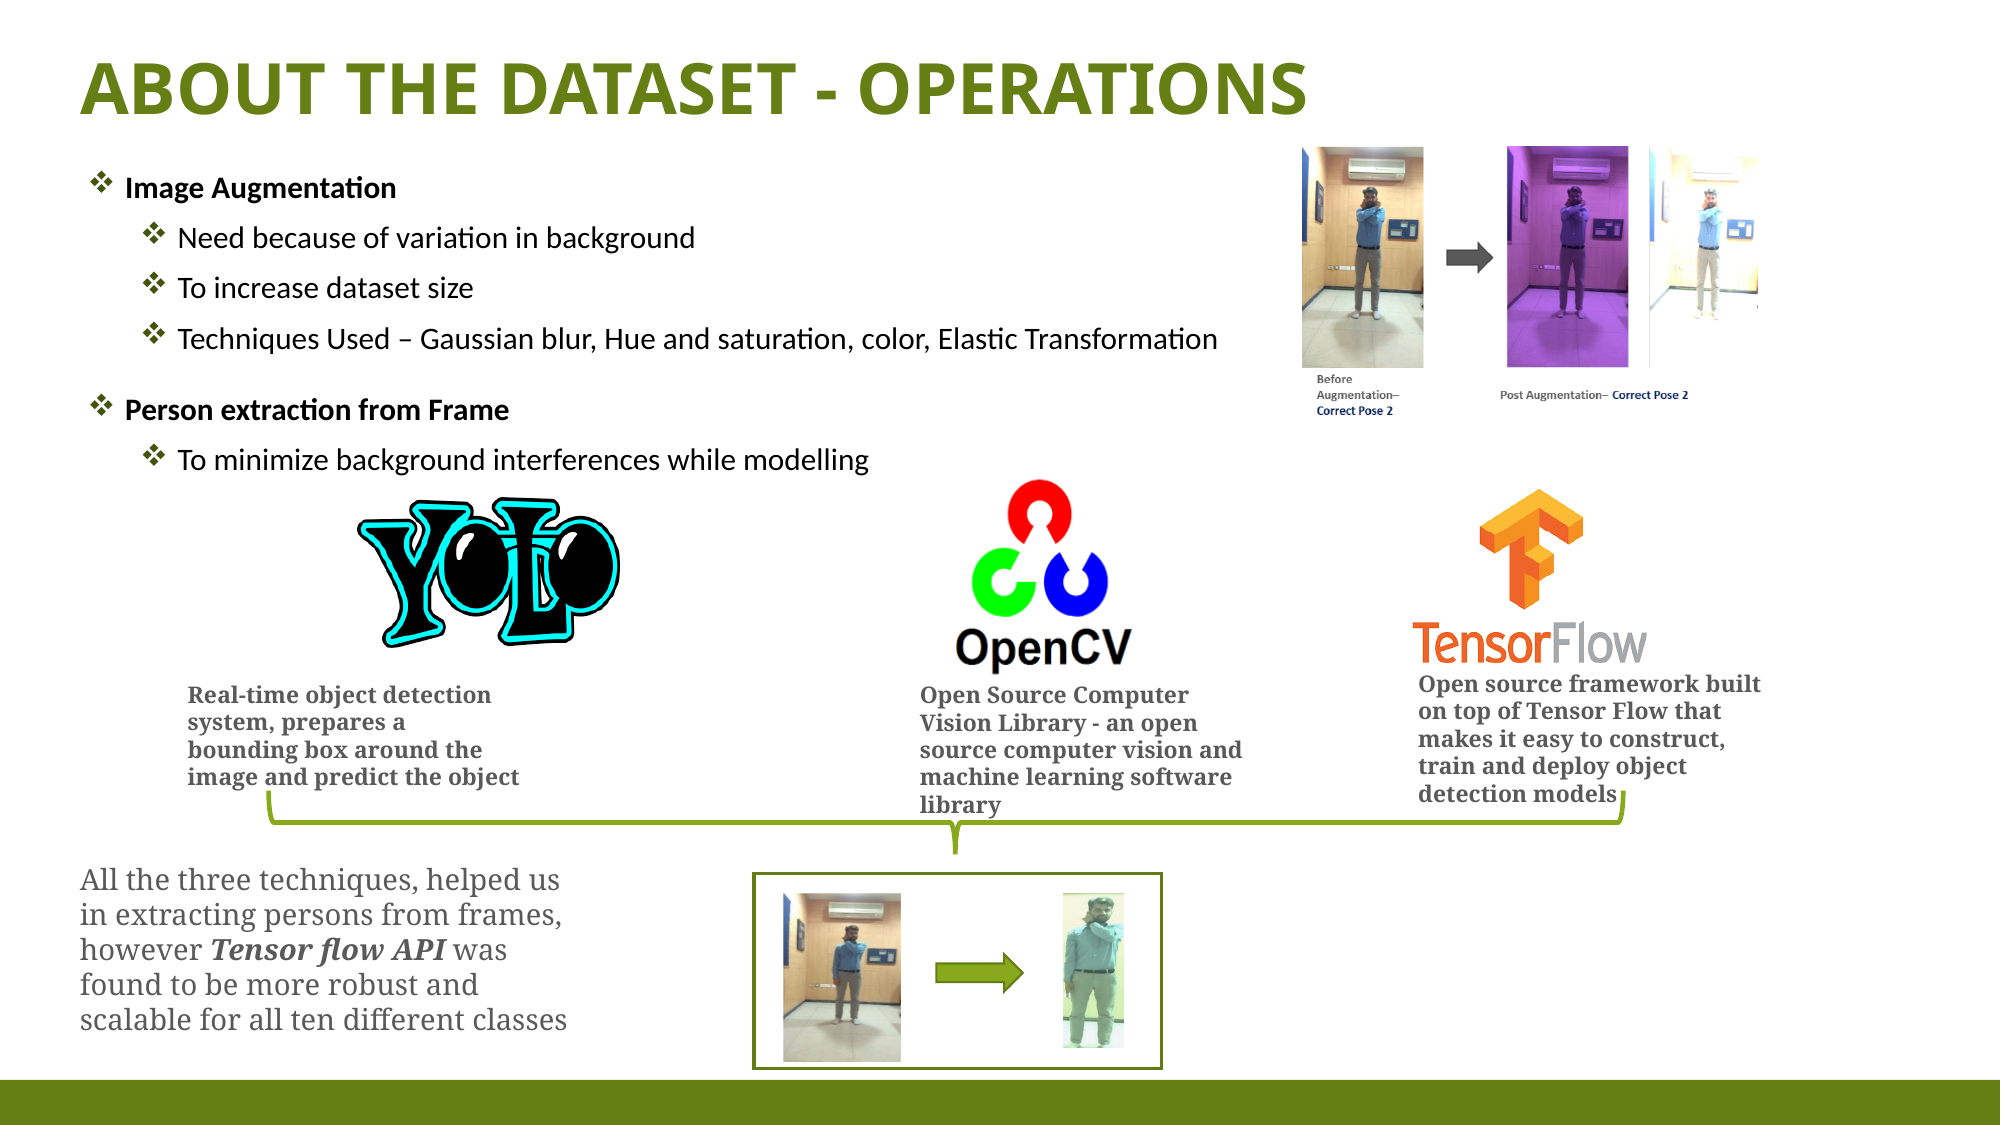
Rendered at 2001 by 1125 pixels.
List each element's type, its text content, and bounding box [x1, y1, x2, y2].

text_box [172, 460, 1777, 855]
list Image Augmentation Need because of variation in background To increase dataset size Techniques Used – Gaussian blur, Hue and saturation, color, Elastic Transformation Person extraction from Frame To minimize background interferences while modelling [65, 163, 1885, 1050]
text_box All the three techniques, helped us in extracting persons from frames, however Tensor flow API was found to be more robust and scalable for all ten different classes [64, 854, 611, 1044]
picture [1302, 146, 1758, 426]
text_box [753, 873, 1162, 1069]
title ABOUT THE DATASET - Operations [65, 35, 1565, 138]
